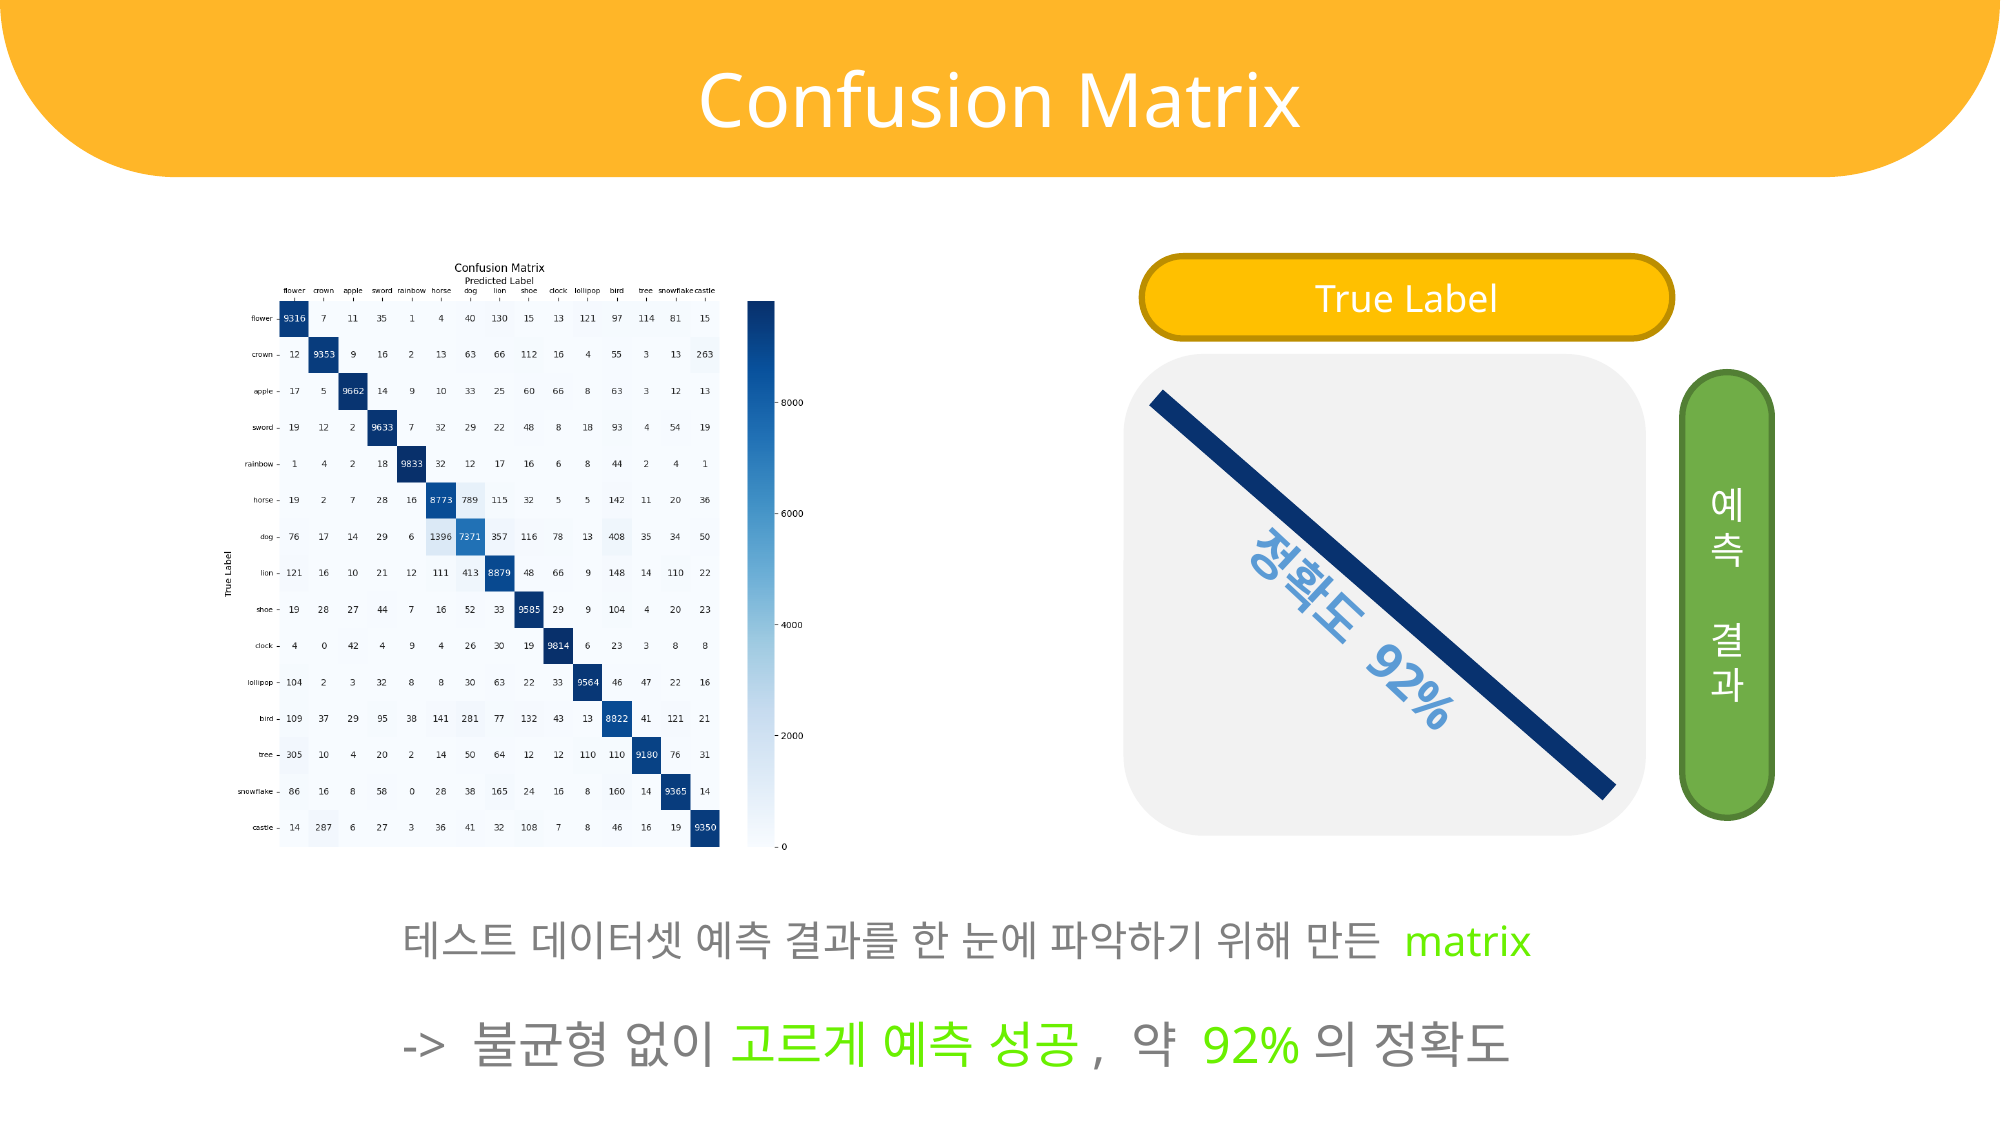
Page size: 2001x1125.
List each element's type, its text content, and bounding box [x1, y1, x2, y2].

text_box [1123, 256, 1772, 836]
text_box -> 불균형 없이 고르게 예측 성공, 약 92%의 정확도 [388, 1005, 1608, 1081]
title Confusion Matrix [774, 29, 1863, 178]
text_box 테스트 데이터셋 예측 결과를 한 눈에 파악하기 위해 만든 matrix [388, 906, 1612, 972]
picture [218, 256, 809, 858]
text_box [10, 0, 774, 741]
